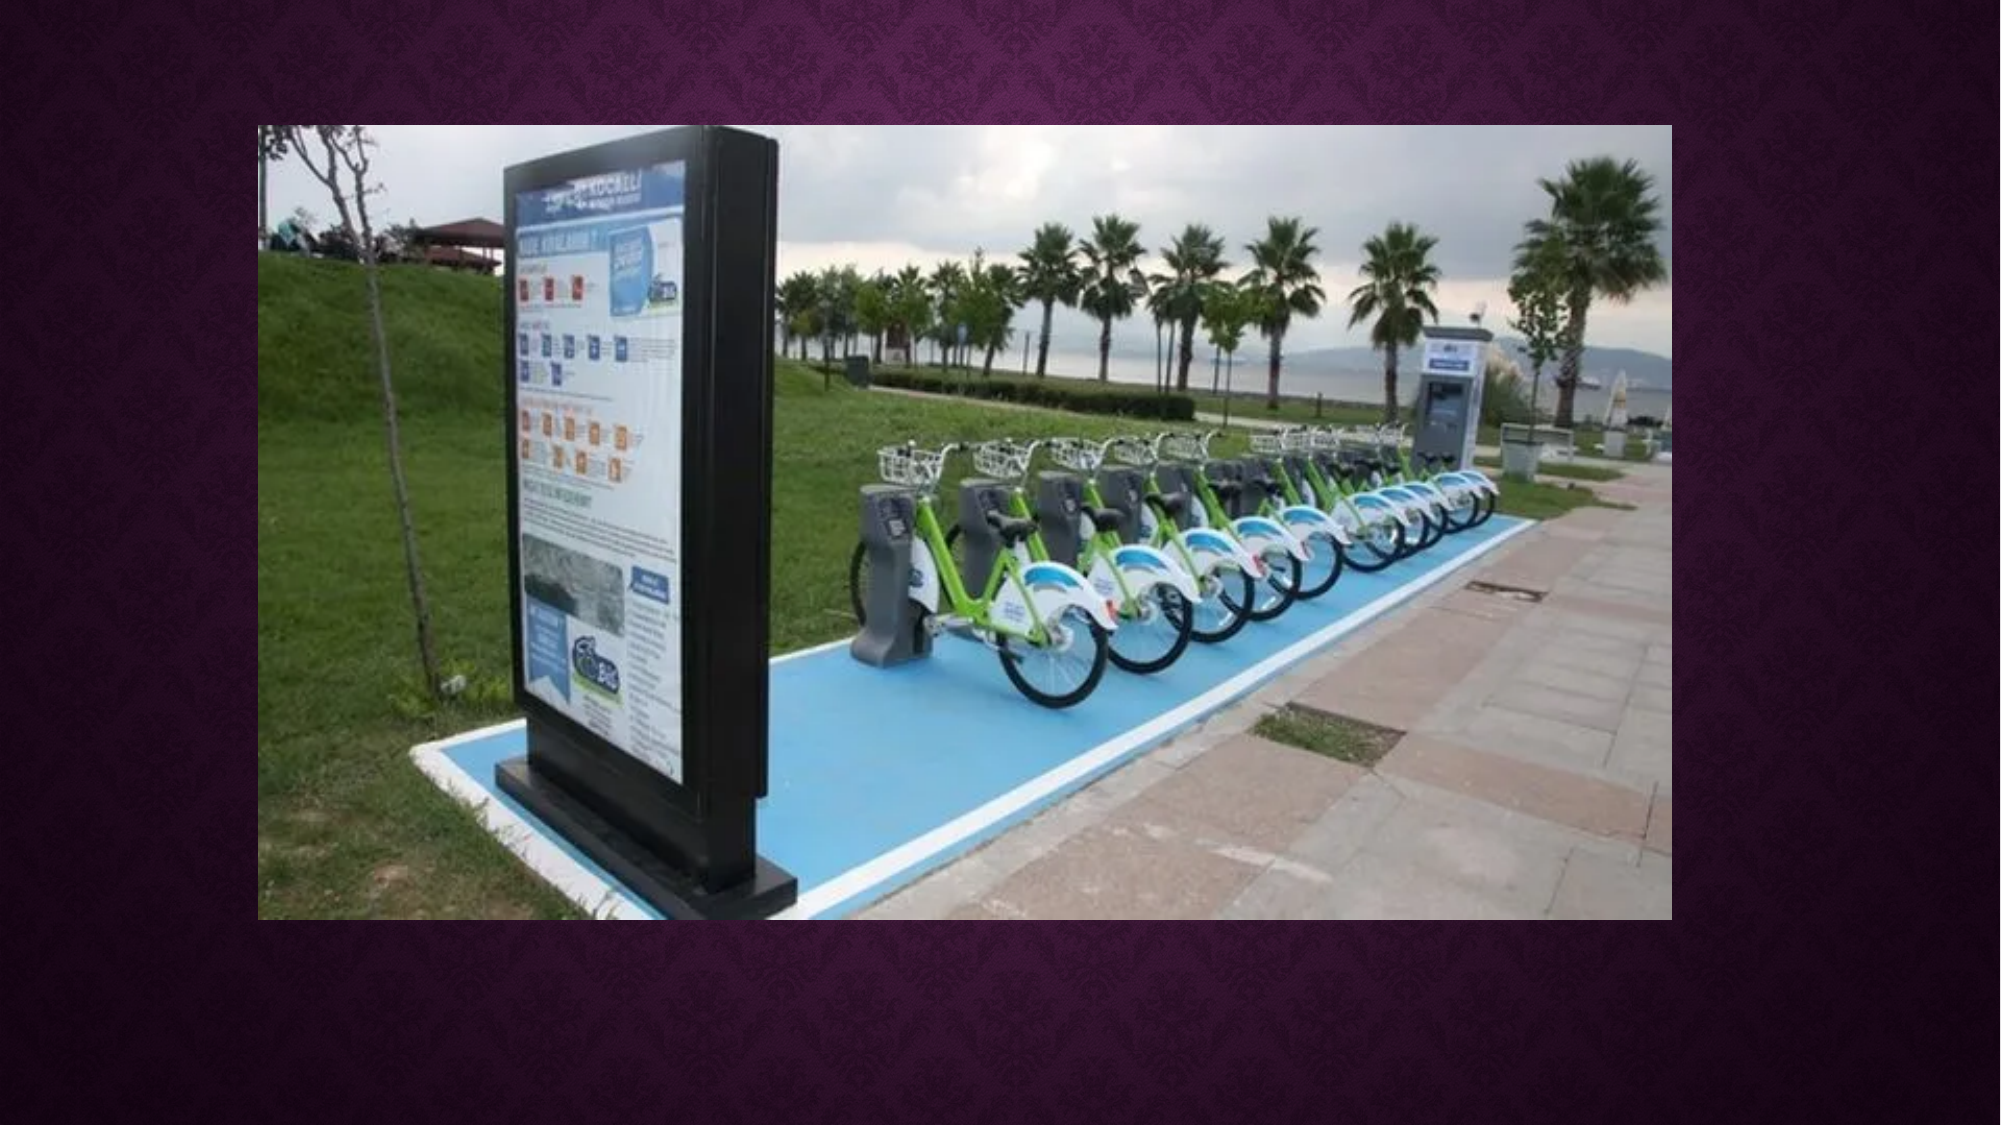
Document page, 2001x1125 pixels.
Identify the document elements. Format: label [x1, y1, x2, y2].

picture [258, 125, 1672, 921]
